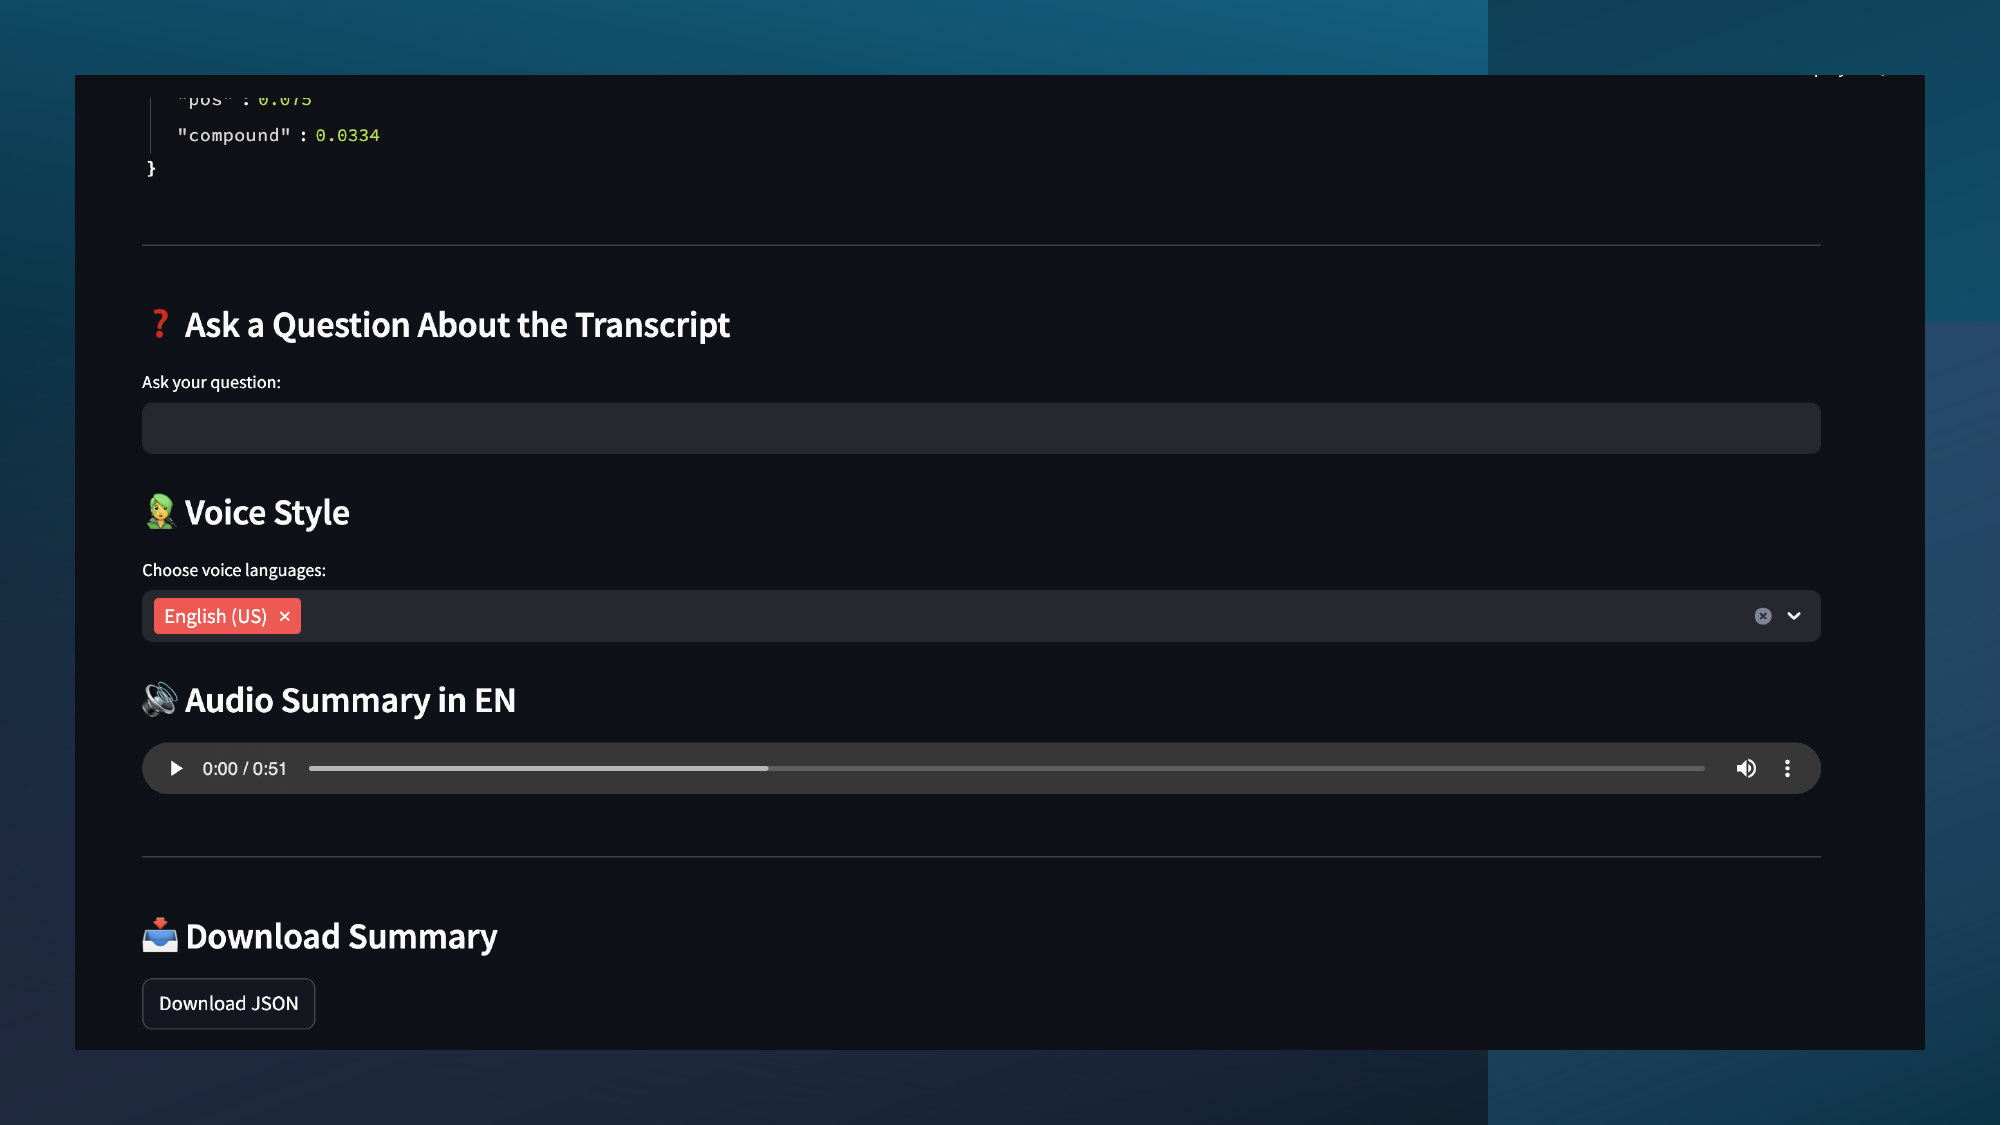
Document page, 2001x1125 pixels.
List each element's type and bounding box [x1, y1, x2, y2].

text_box [0, 0, 1489, 321]
picture [74, 74, 1926, 1051]
text_box [1489, 0, 2000, 321]
text_box [0, 321, 2000, 1125]
